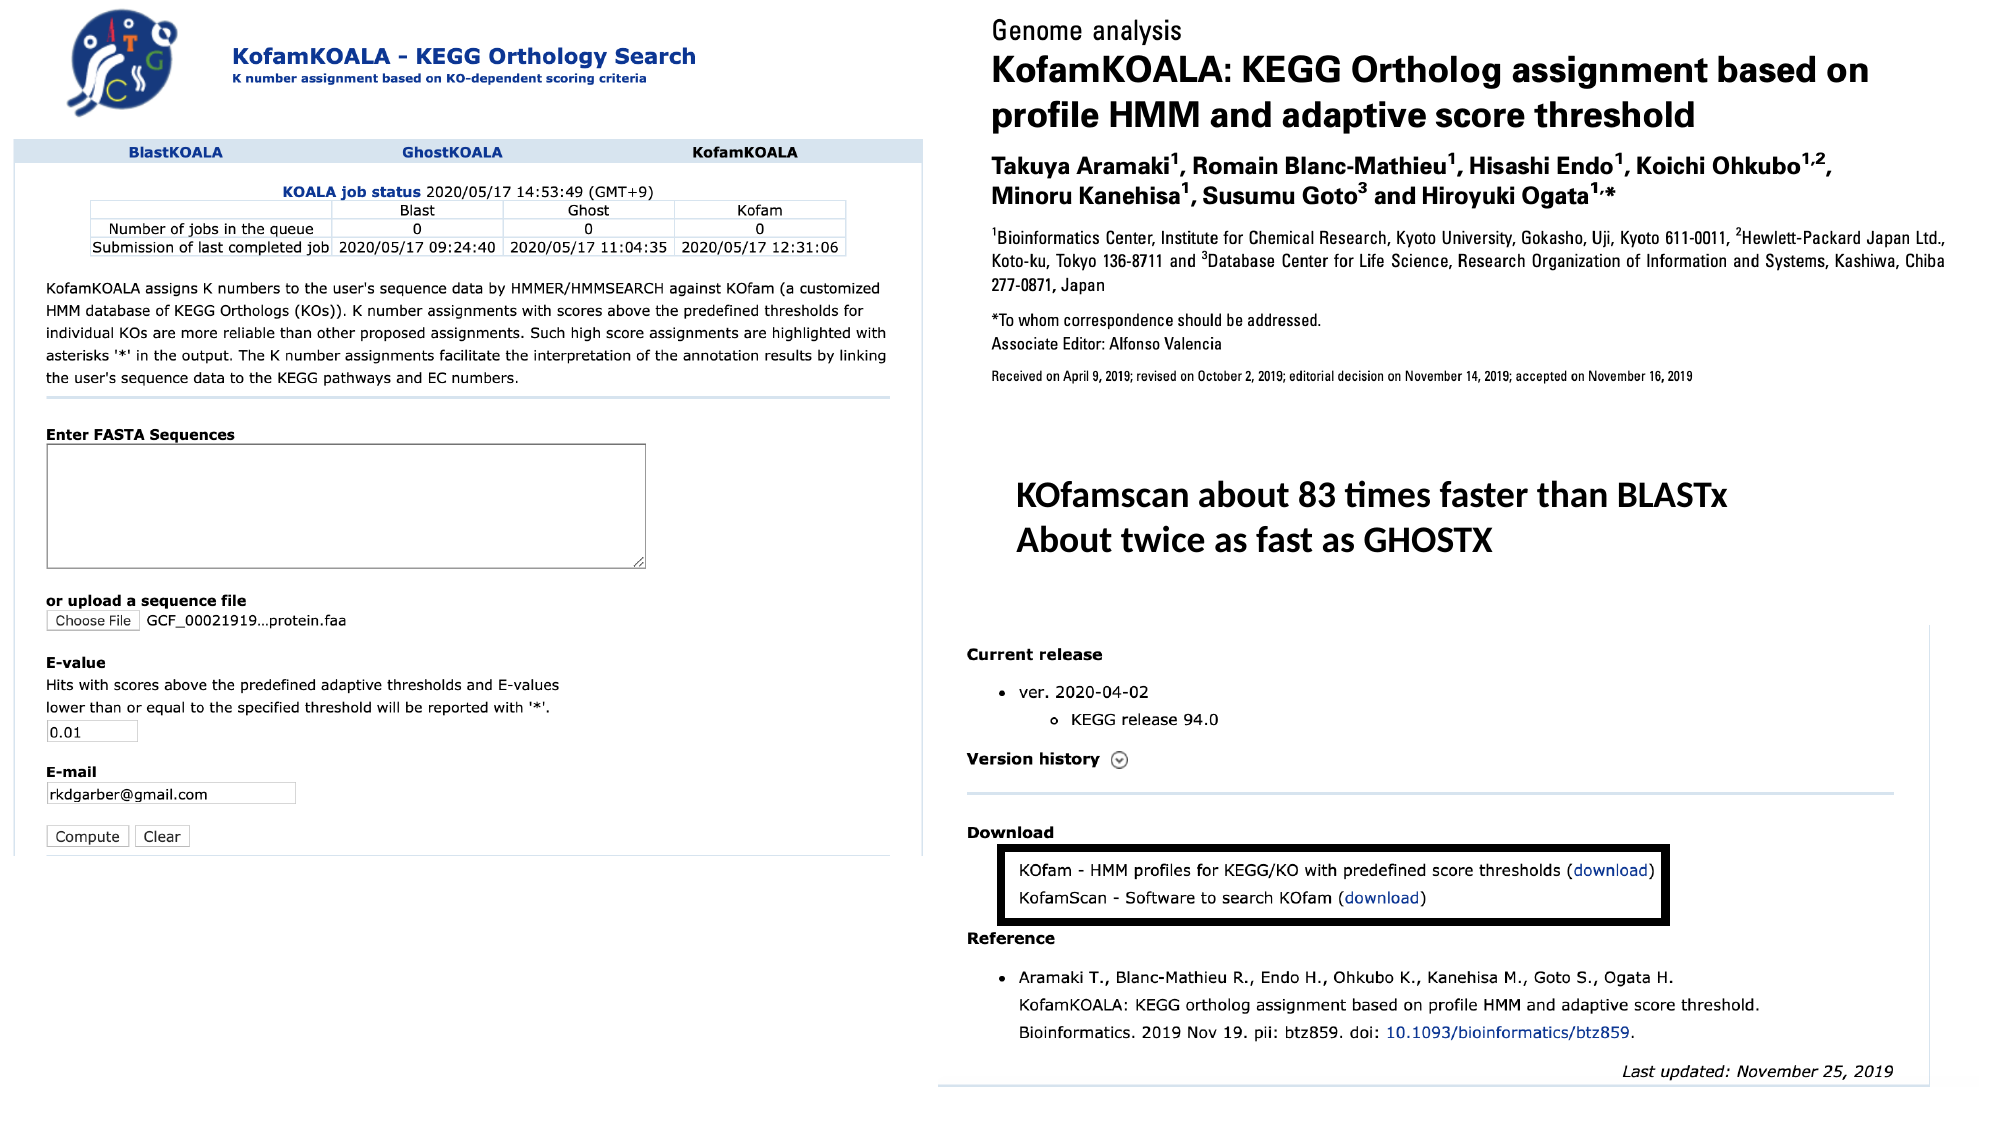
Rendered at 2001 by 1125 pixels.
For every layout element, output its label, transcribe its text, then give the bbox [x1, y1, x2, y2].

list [964, 0, 2000, 401]
picture [0, 0, 1979, 1087]
text_box KOfamscan about 83 times faster than BLASTx About twice as fast as GHOSTX [1036, 462, 1744, 568]
